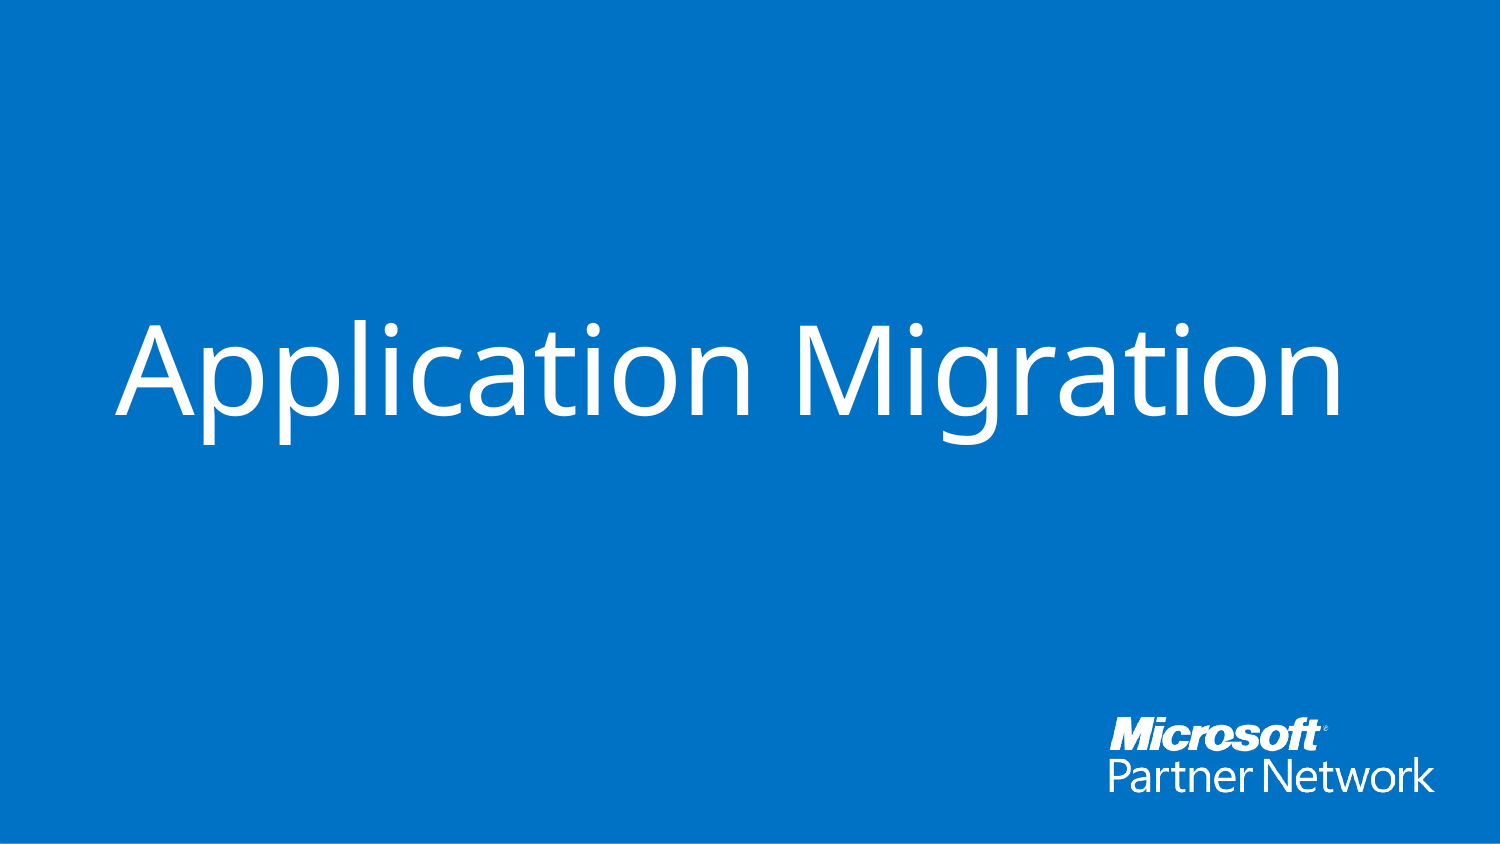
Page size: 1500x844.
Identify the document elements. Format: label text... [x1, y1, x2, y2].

picture [1087, 696, 1458, 815]
list Application Migration [41, 318, 1424, 440]
